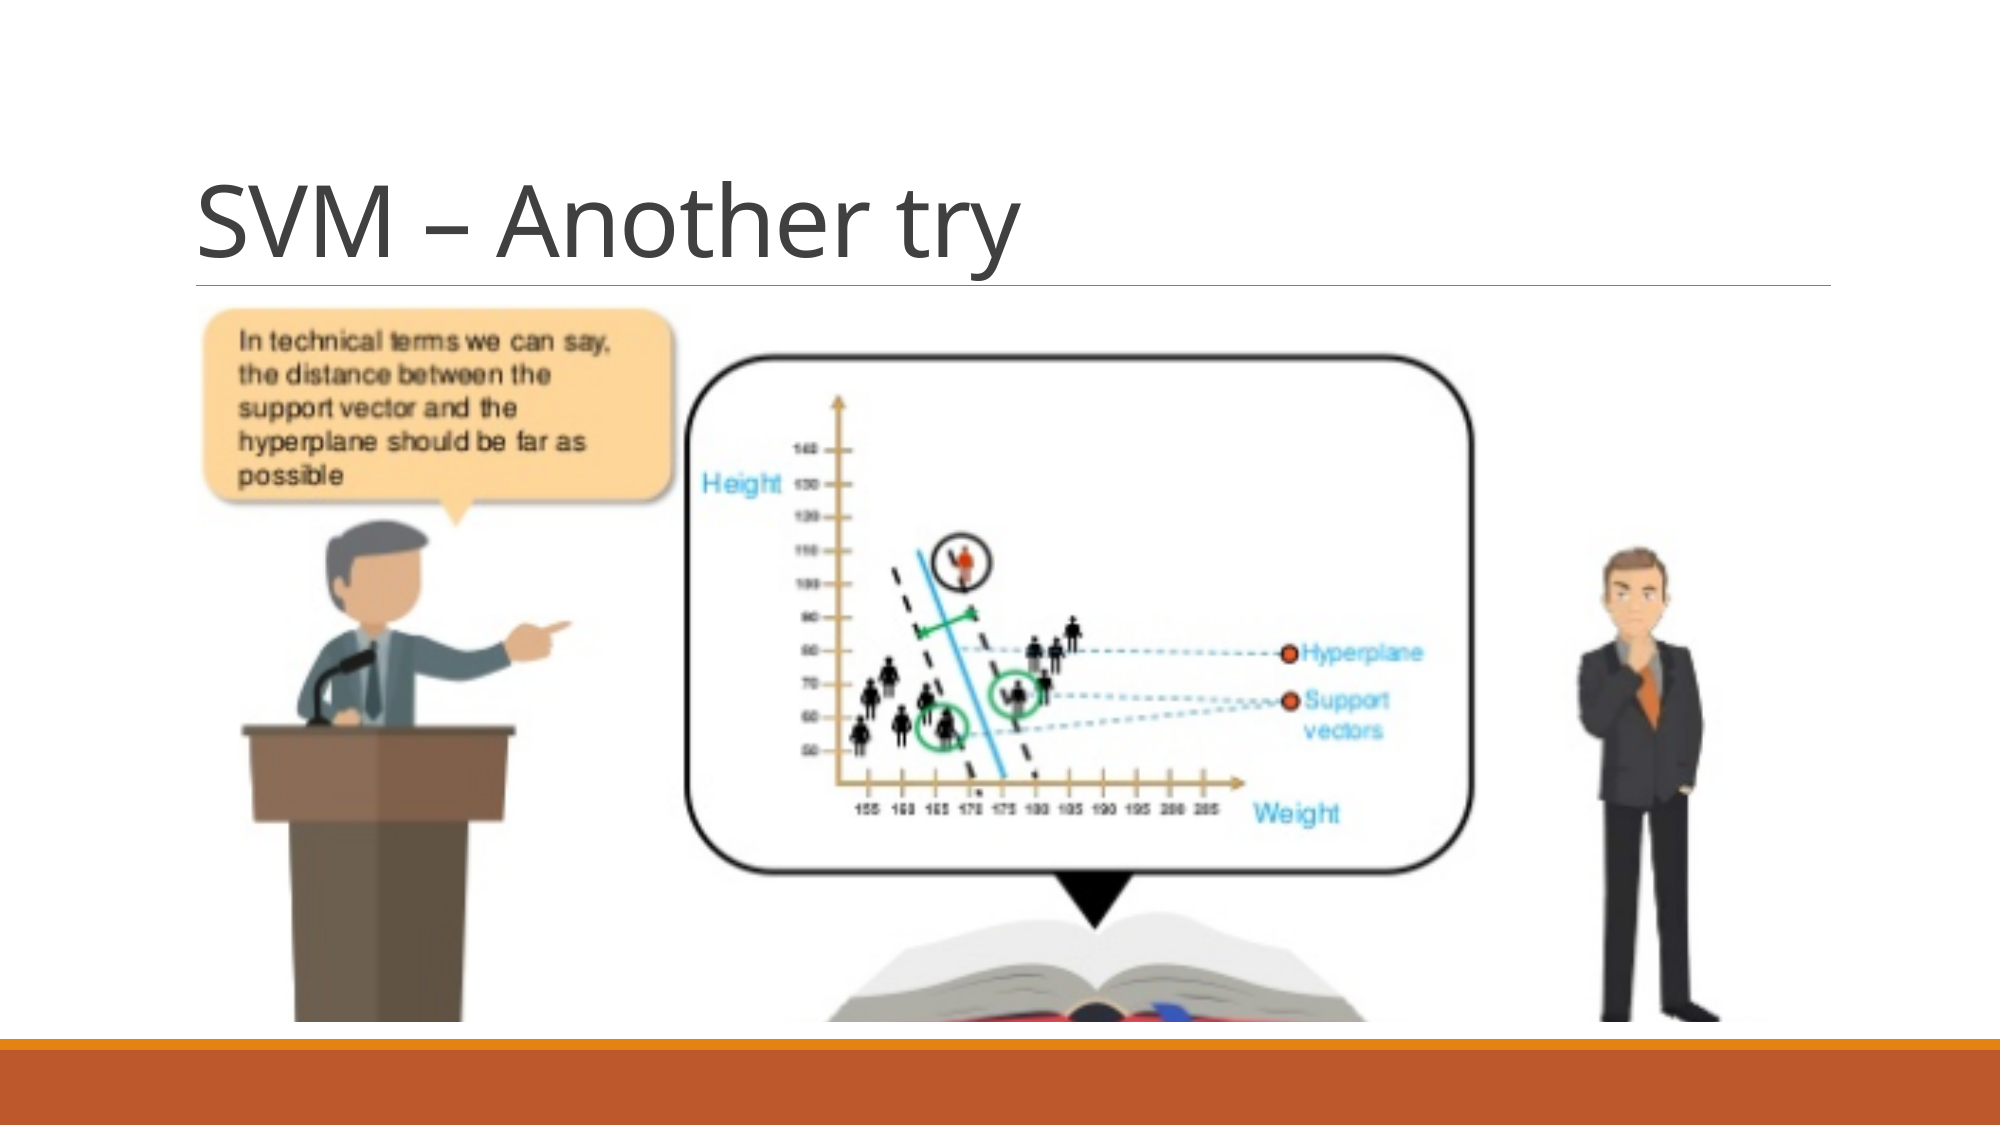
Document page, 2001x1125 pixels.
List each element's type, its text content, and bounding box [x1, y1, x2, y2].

title SVM – Another try [180, 47, 1830, 285]
picture [193, 303, 1770, 1023]
